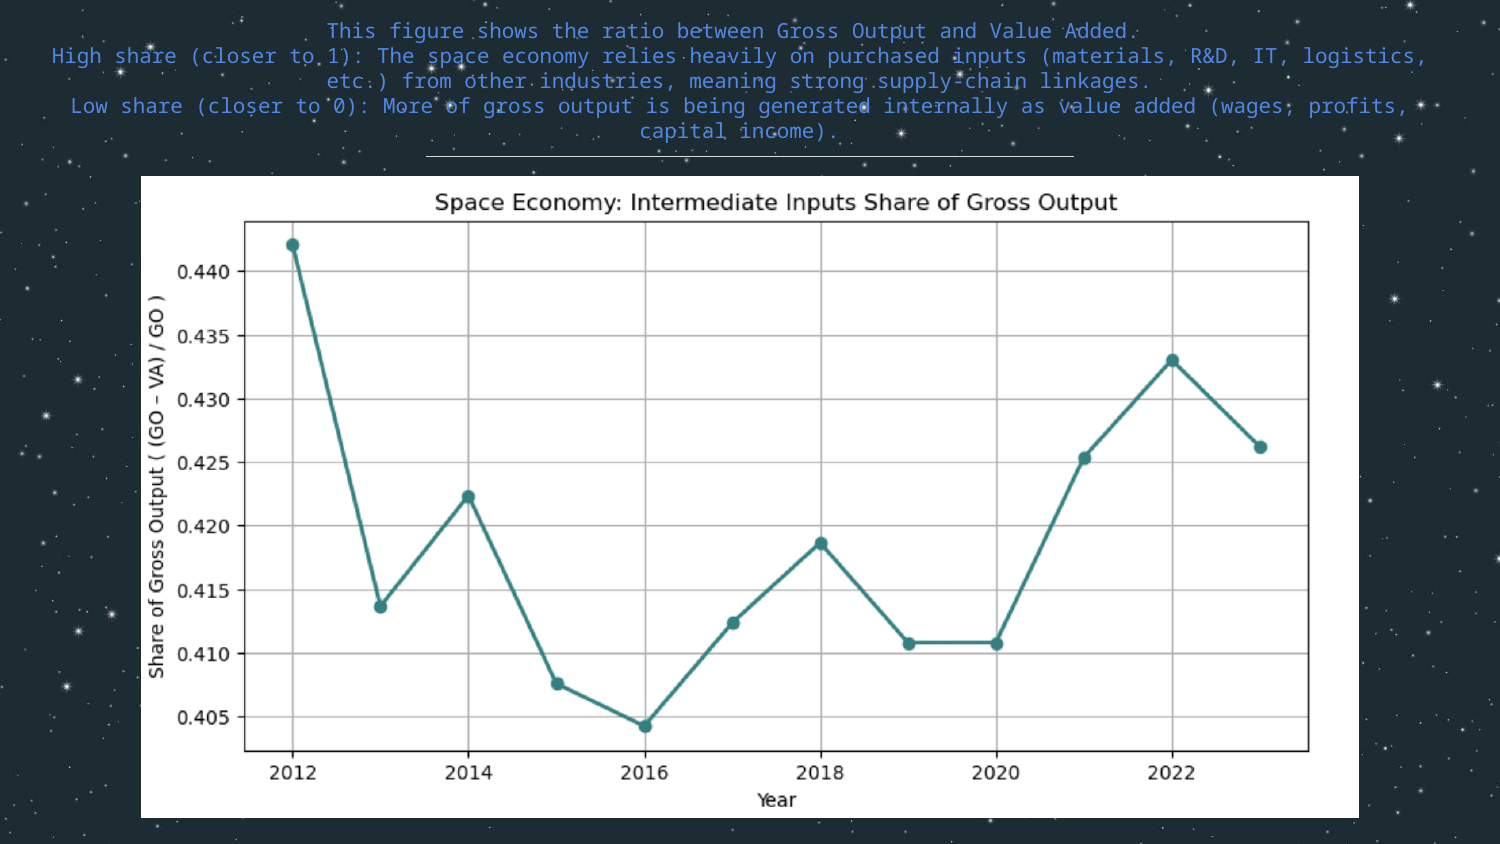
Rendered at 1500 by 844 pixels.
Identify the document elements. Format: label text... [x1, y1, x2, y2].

title This figure shows the ratio between Gross Output and Value Added. High share (closer to 1): The space economy relies heavily on purchased inputs (materials, R&D, IT, logistics, etc.) from other industries, meaning strong supply-chain linkages. Low share (closer to 0): More of gross output is being generated internally as value added (wages, profits, capital income). [13, 26, 1466, 159]
picture [0, 0, 1500, 844]
